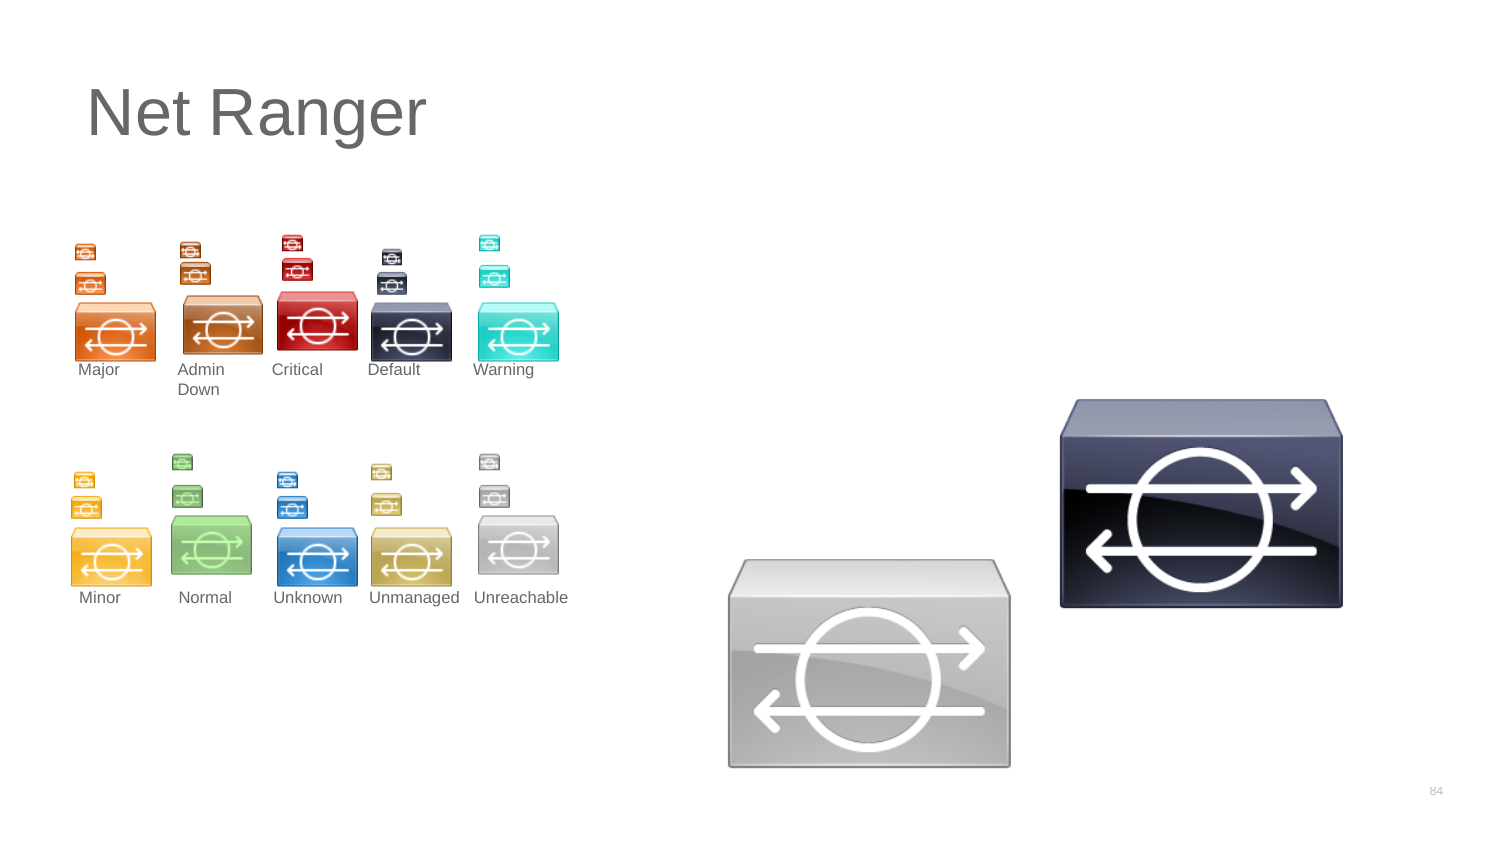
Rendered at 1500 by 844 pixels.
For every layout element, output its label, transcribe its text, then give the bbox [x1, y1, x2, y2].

picture [170, 481, 252, 585]
picture [478, 261, 559, 373]
picture [277, 232, 358, 361]
picture [371, 489, 453, 597]
picture [479, 232, 500, 254]
picture [71, 492, 153, 597]
picture [73, 469, 95, 490]
picture [709, 504, 1031, 825]
picture [277, 469, 298, 490]
picture [180, 239, 264, 365]
picture [1040, 344, 1362, 665]
title Net Ranger [71, 55, 1441, 176]
picture [371, 246, 453, 373]
picture [371, 461, 393, 483]
picture [479, 451, 500, 473]
picture [75, 241, 96, 263]
picture [75, 268, 156, 373]
picture [172, 451, 193, 473]
picture [477, 481, 559, 585]
picture [277, 492, 358, 597]
